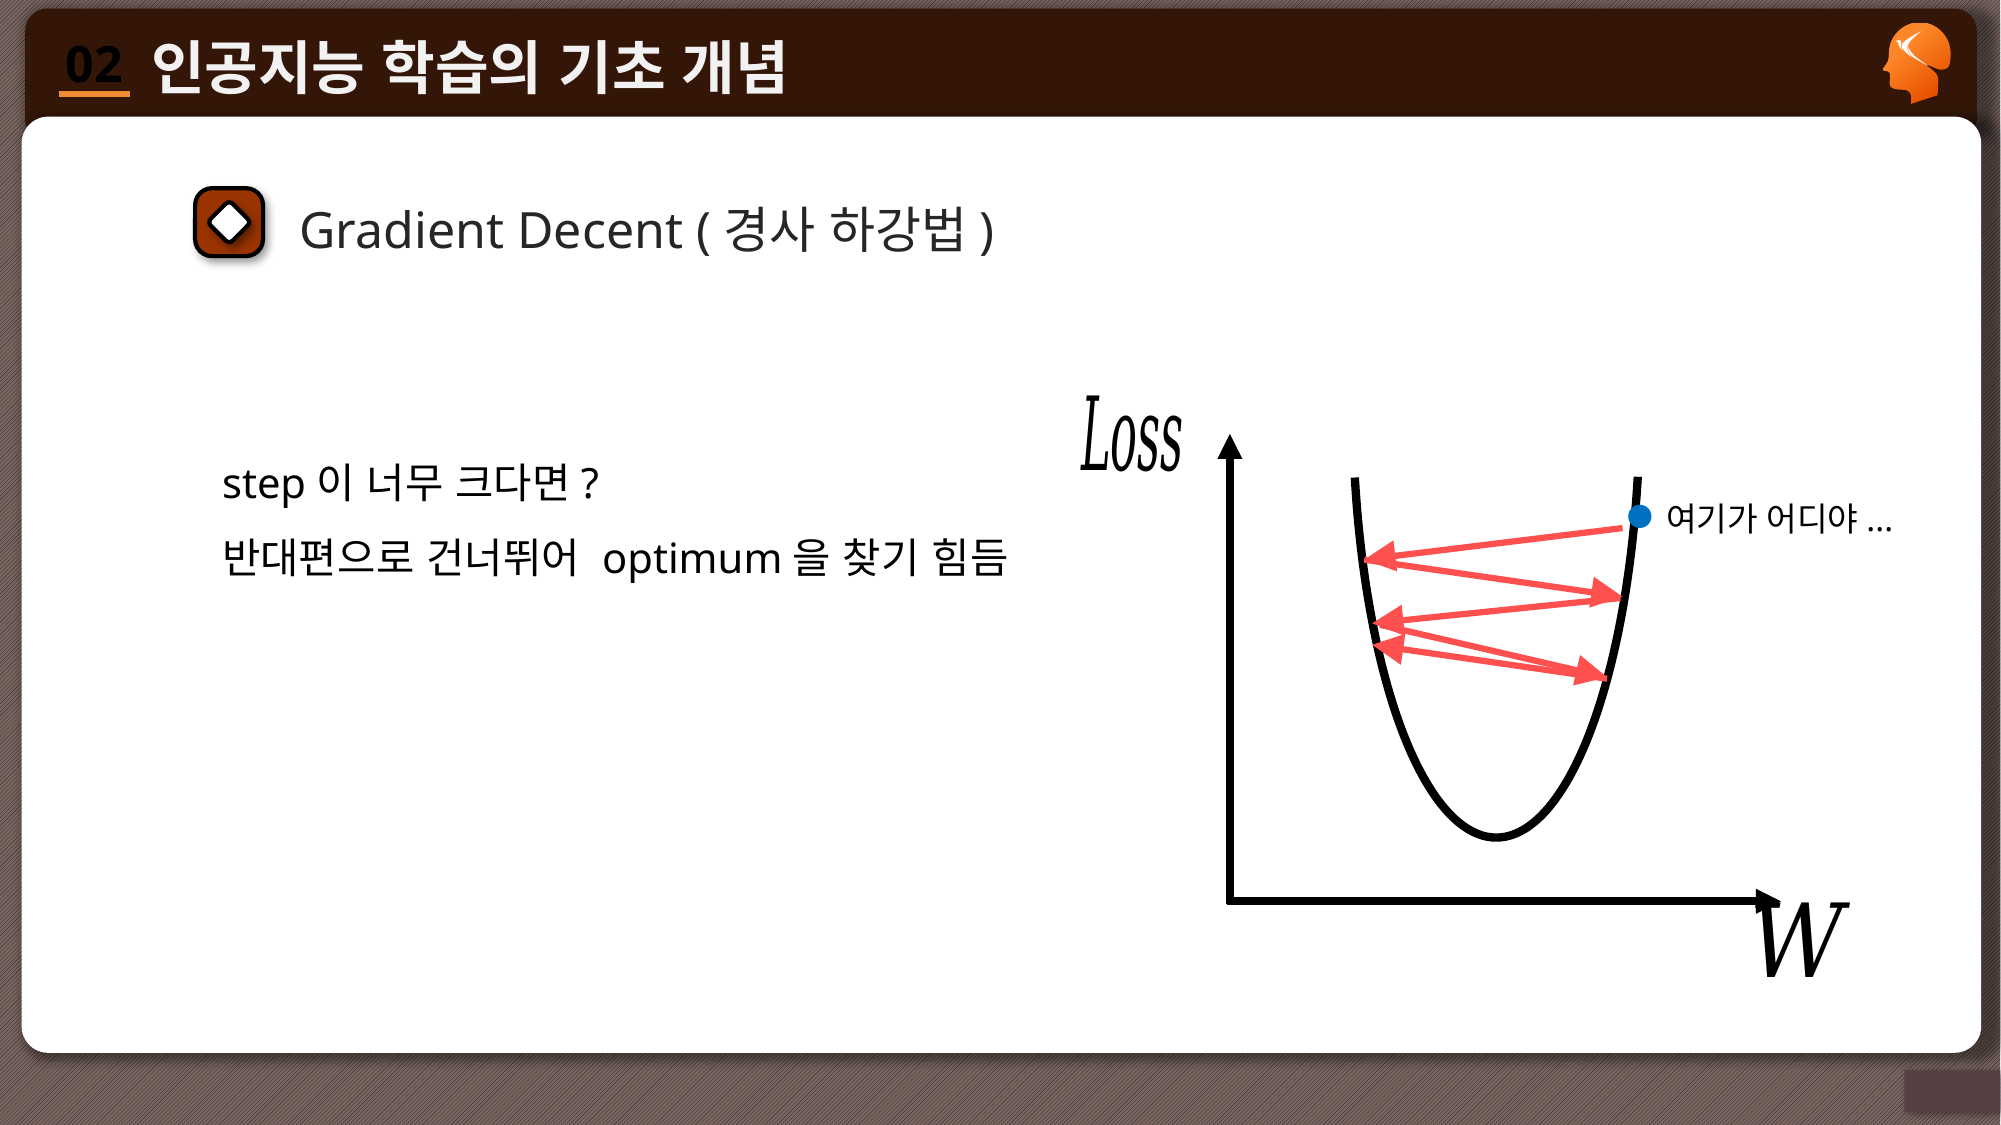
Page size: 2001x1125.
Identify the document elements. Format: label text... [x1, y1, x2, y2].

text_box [1078, 0, 2000, 1003]
text_box step이 너무 크다면? 반대편으로 건너뛰어 optimum을 찾기 힘듬 [207, 424, 1078, 590]
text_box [195, 188, 264, 257]
text_box Gradient Decent (경사 하강법) [289, 188, 1078, 268]
